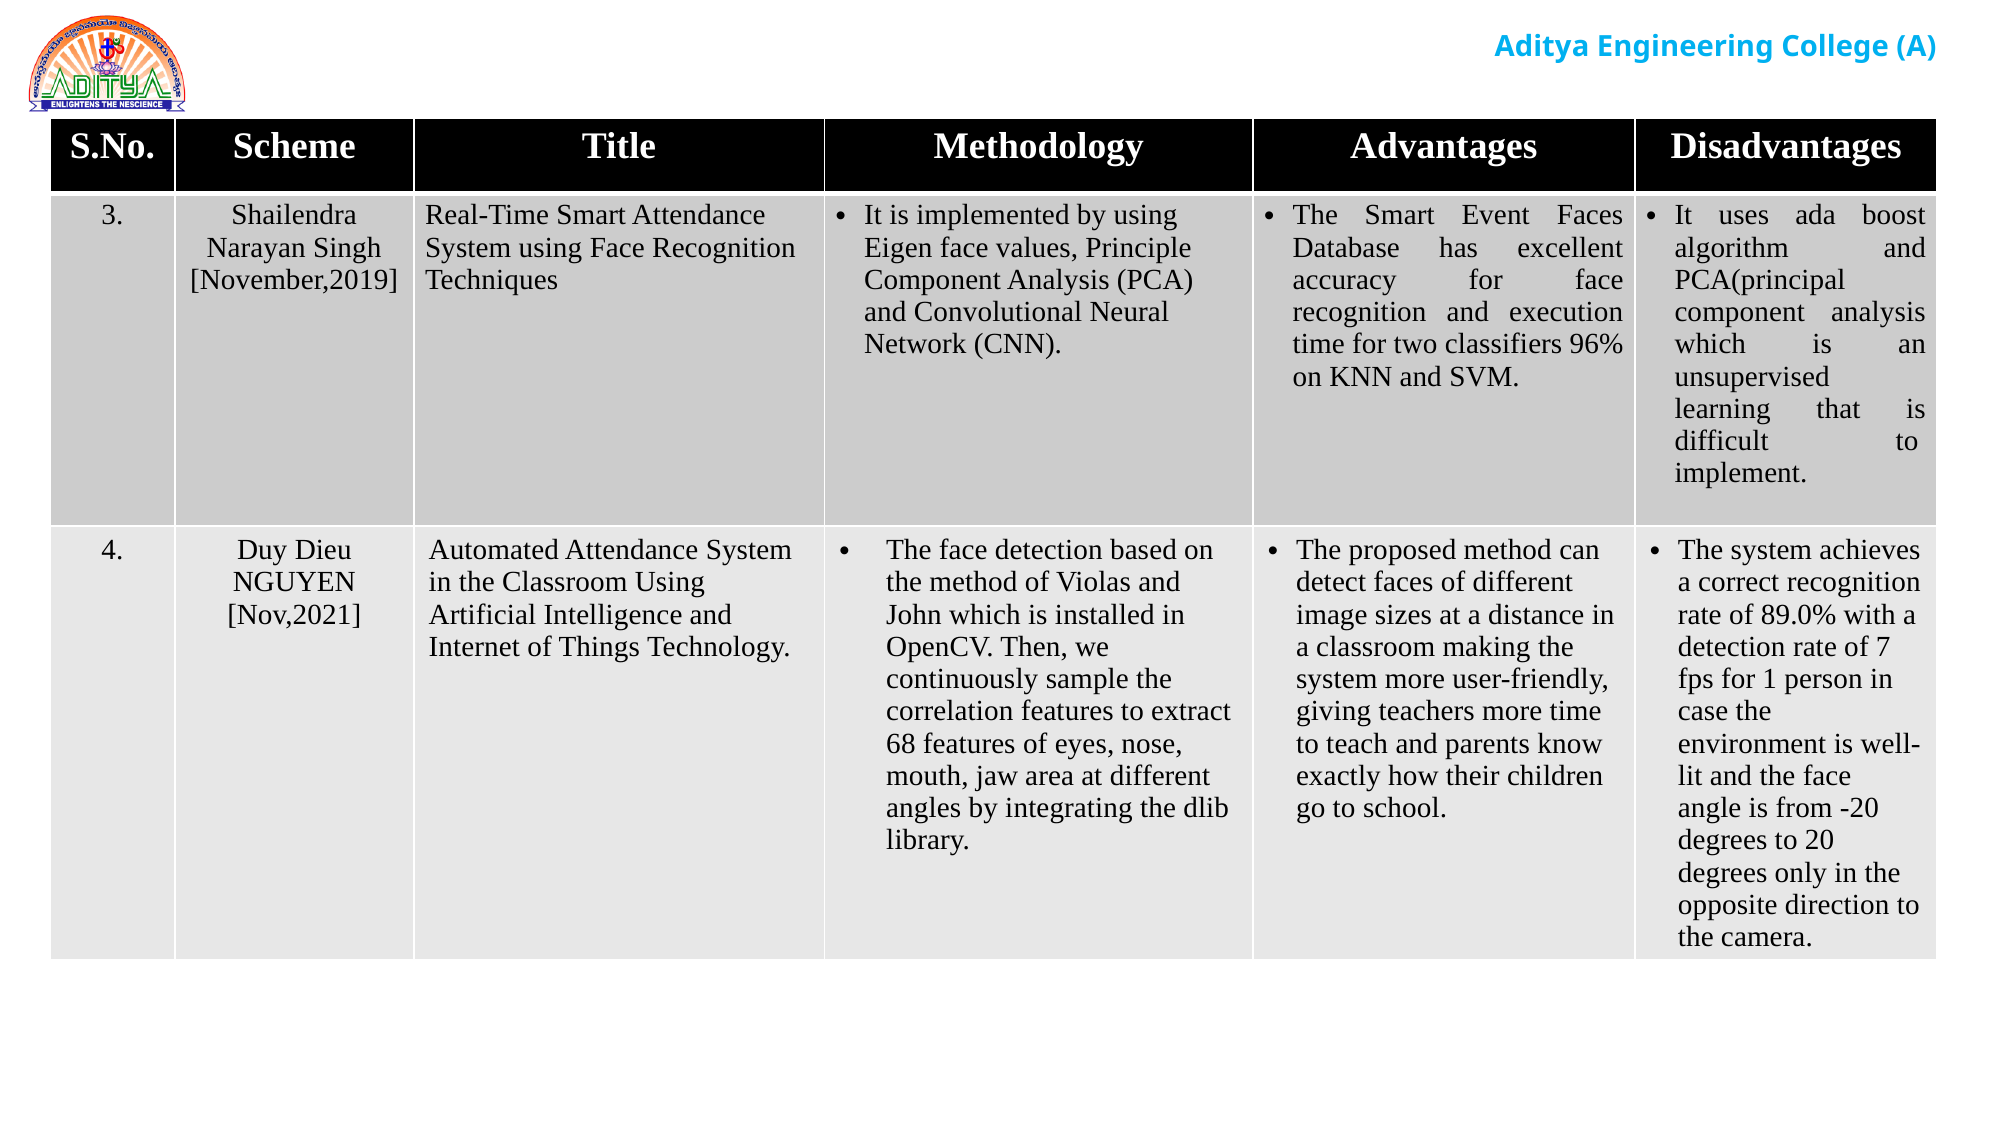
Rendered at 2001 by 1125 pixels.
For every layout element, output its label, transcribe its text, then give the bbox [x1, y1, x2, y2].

text_box Aditya Engineering College (A) [1479, 19, 1952, 70]
table_cell 4. [51, 527, 174, 959]
table_header Methodology [825, 119, 1252, 191]
table_header Advantages [1254, 119, 1634, 191]
table_cell 3. [51, 196, 174, 525]
table_header Scheme [176, 119, 413, 191]
table_cell Shailendra Narayan Singh [November,2019] [176, 196, 413, 525]
table_cell The Smart Event Faces Database has excellent accuracy for face recognition and execution time for two classifiers 96% on KNN and SVM. [1254, 196, 1634, 525]
table_cell Real-Time Smart Attendance System using Face Recognition Techniques [415, 196, 824, 525]
table_cell The proposed method can detect faces of different image sizes at a distance in a classroom making the system more user-friendly, giving teachers more time to teach and parents know exactly how their children go to school. [1254, 527, 1634, 959]
picture [25, 11, 188, 113]
table_cell Automated Attendance System in the Classroom Using Artificial Intelligence and Internet of Things Technology. [415, 527, 824, 959]
table_cell Duy Dieu NGUYEN [Nov,2021] [176, 527, 413, 959]
table_cell The system achieves a correct recognition rate of 89.0% with a detection rate of 7 fps for 1 person in case the environment is well-lit and the face angle is from -20 degrees to 20 degrees only in the opposite direction to the camera. [1636, 527, 1936, 959]
table_cell It uses ada boost algorithm and PCA(principal component analysis which is an unsupervised learning that is difficult to implement. [1636, 196, 1936, 525]
table_header Disadvantages [1636, 119, 1936, 191]
table_header S.No. [51, 122, 174, 191]
table_cell It is implemented by using Eigen face values, Principle Component Analysis (PCA) and Convolutional Neural Network (CNN). [825, 196, 1252, 525]
table_header Title [415, 119, 824, 191]
table_cell The face detection based on the method of Violas and John which is installed in OpenCV. Then, we continuously sample the correlation features to extract 68 features of eyes, nose, mouth, jaw area at different angles by integrating the dlib library. [825, 527, 1252, 959]
